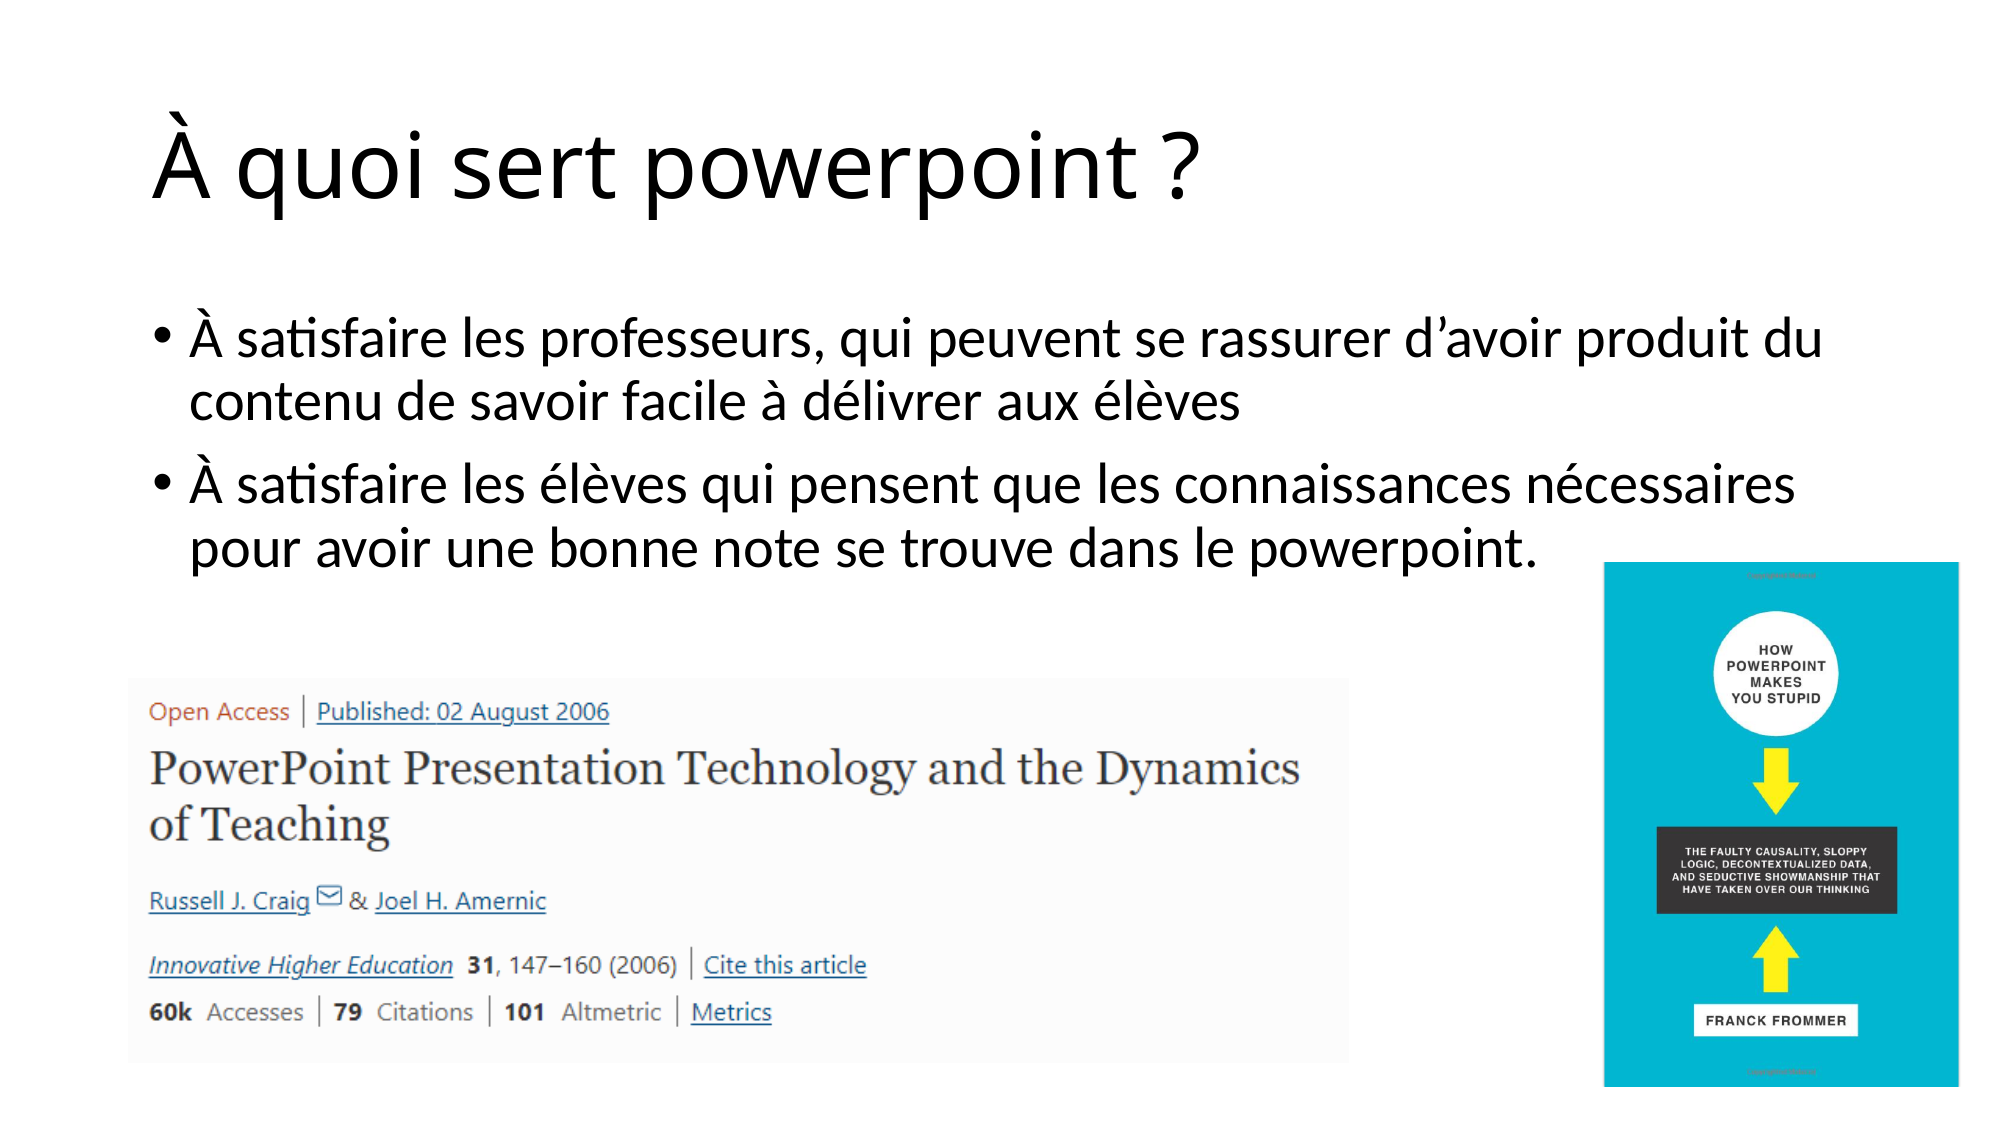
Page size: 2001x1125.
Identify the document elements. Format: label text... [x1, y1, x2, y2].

list À satisfaire les professeurs, qui peuvent se rassurer d’avoir produit du contenu de savoir facile à délivrer aux élèves À satisfaire les élèves qui pensent que les connaissances nécessaires pour avoir une bonne note se trouve dans le powerpoint. [137, 299, 1863, 1014]
picture [1595, 562, 1979, 1087]
title À quoi sert powerpoint ? [137, 59, 1863, 278]
picture [128, 678, 1349, 1063]
